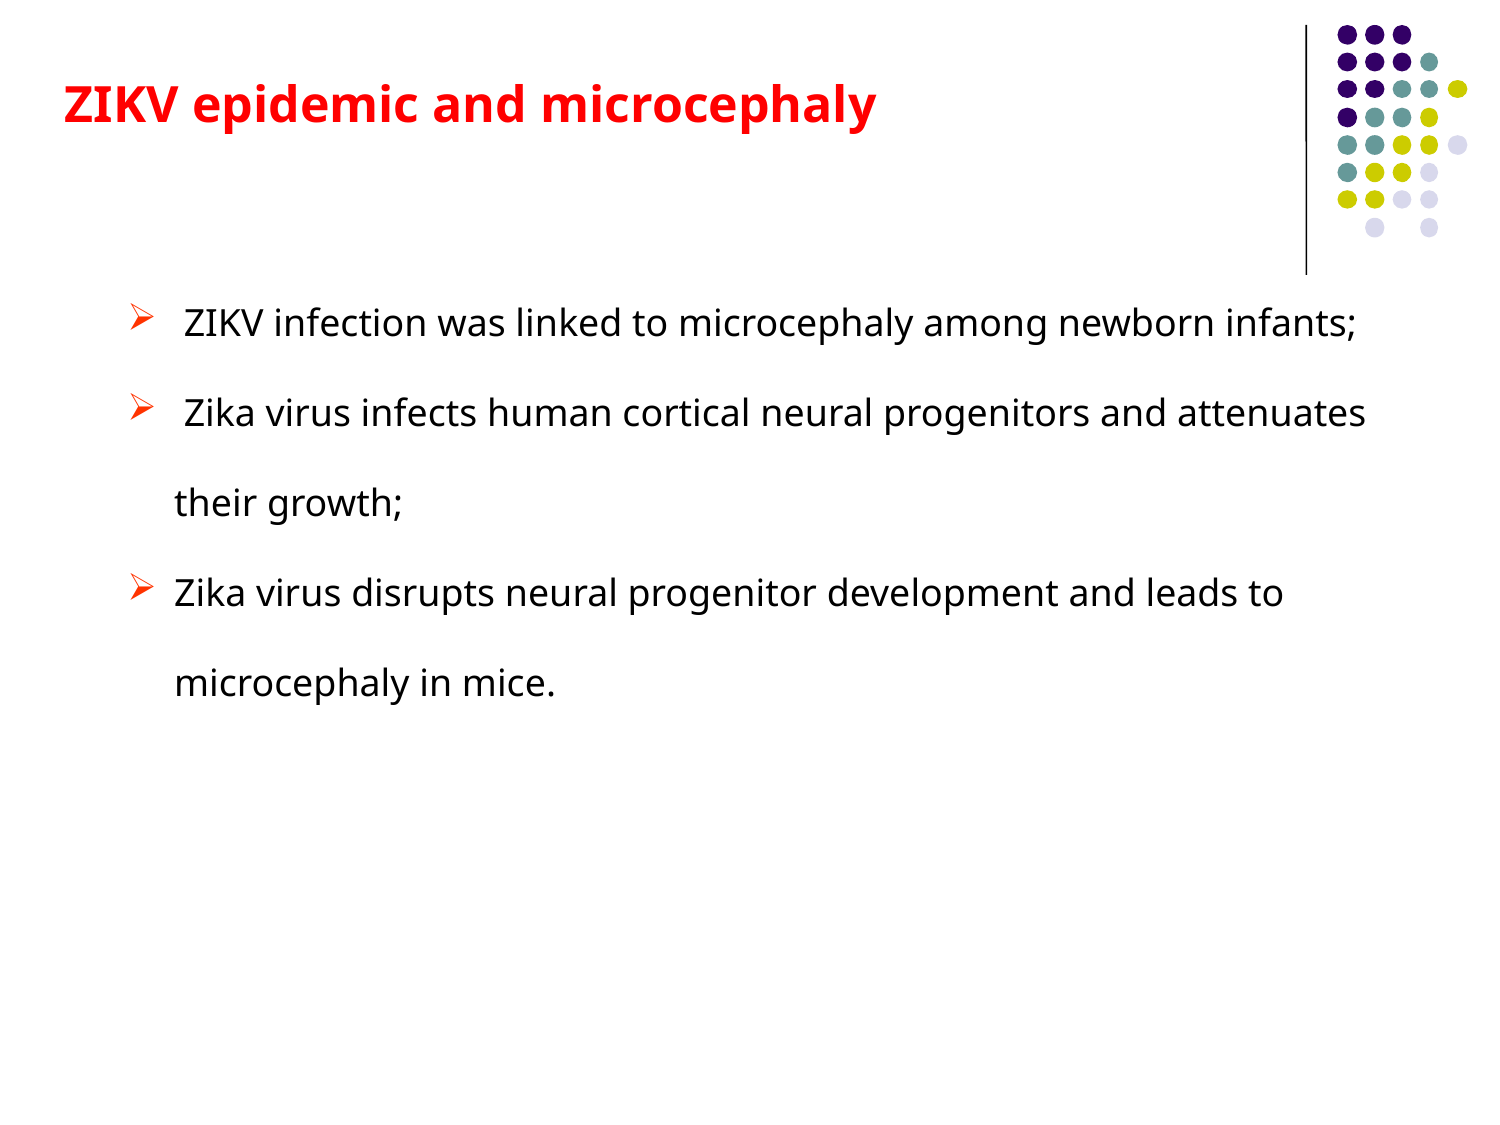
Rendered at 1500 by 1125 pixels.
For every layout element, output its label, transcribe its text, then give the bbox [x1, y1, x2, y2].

text_box ZIKV infection was linked to microcephaly among newborn infants; Zika virus infects human cortical neural progenitors and attenuates their growth; Zika virus disrupts neural progenitor development and leads to microcephaly in mice. [112, 201, 1474, 1125]
text_box ZIKV epidemic and microcephaly [49, 65, 1328, 260]
